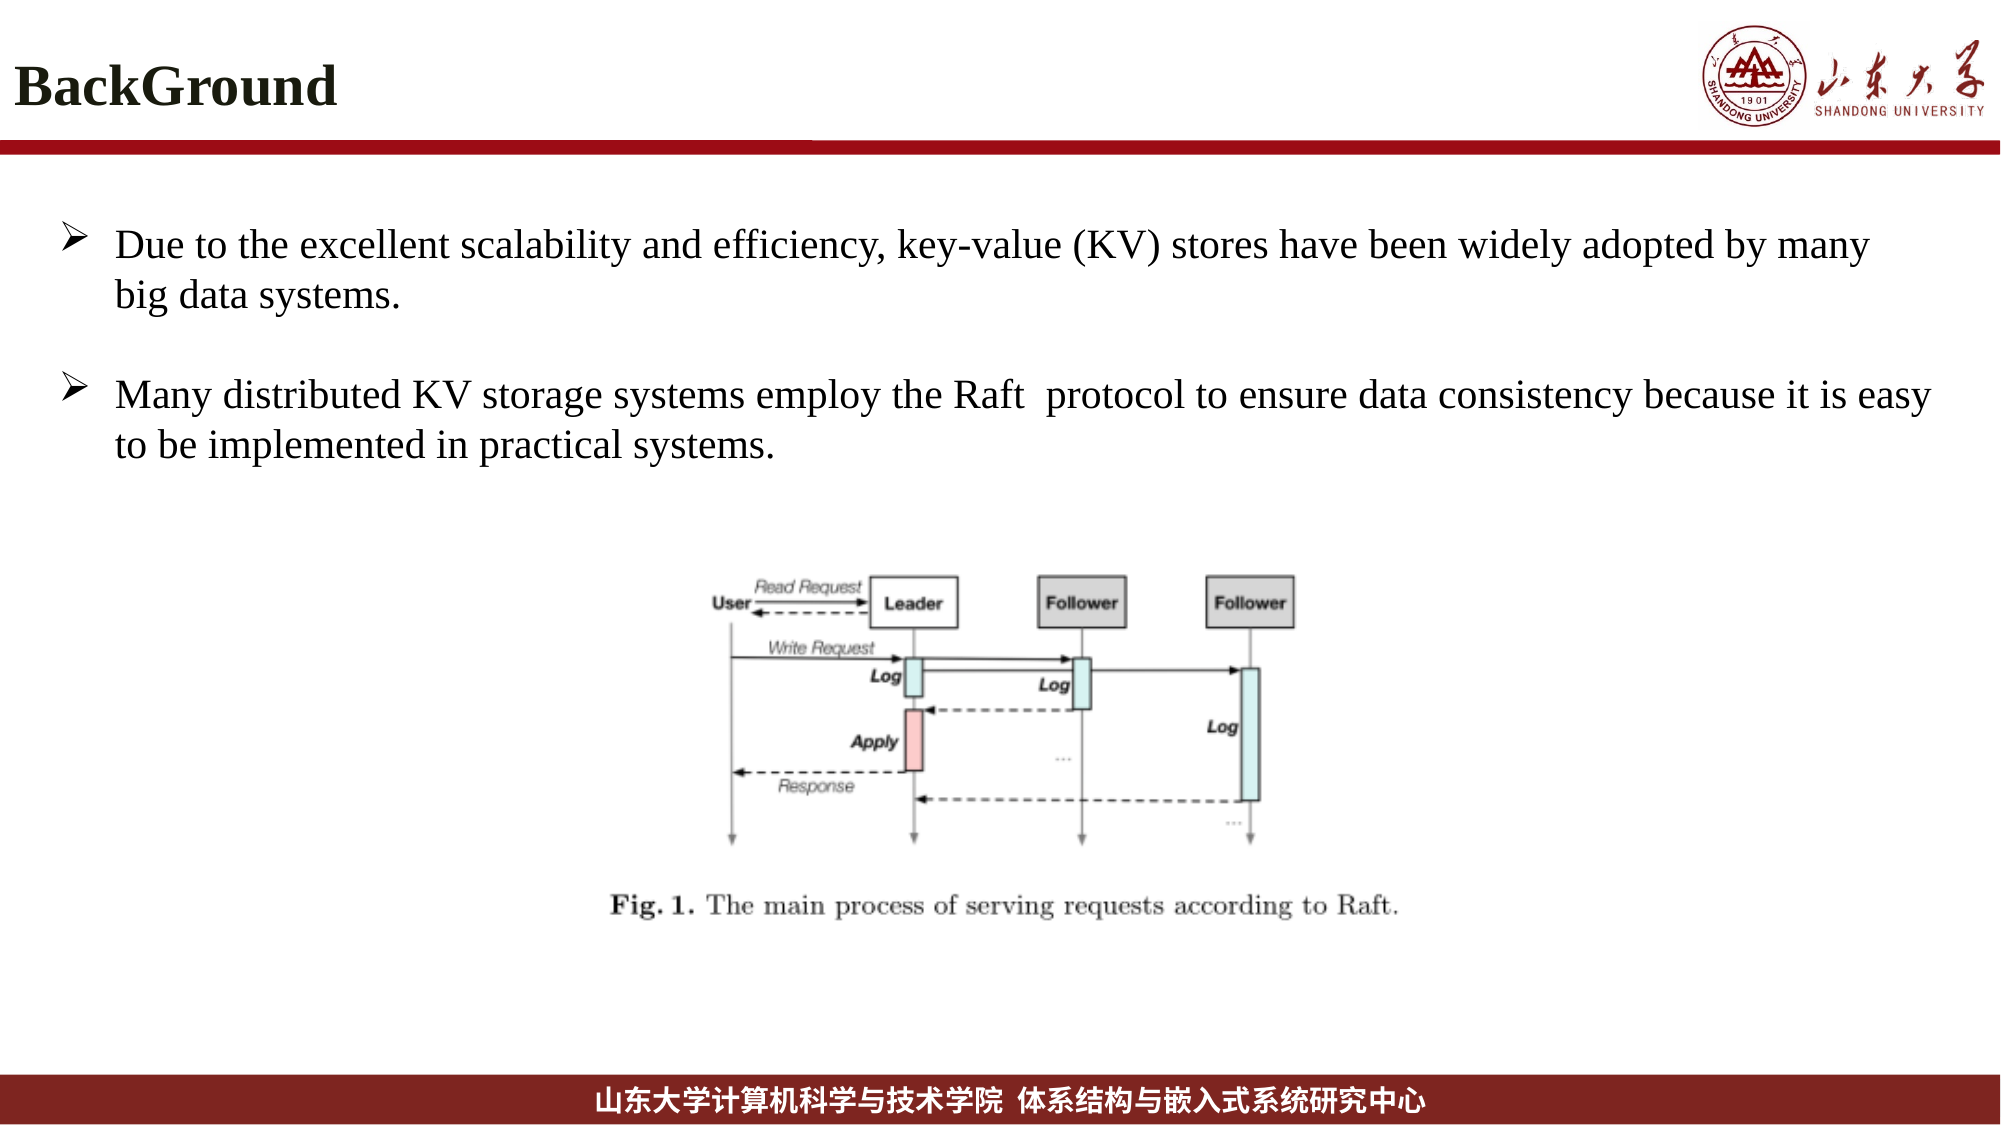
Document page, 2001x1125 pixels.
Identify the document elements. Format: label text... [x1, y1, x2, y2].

title BackGround [0, 48, 1575, 161]
picture [1698, 21, 1985, 130]
text_box Due to the excellent scalability and efficiency, key-value (KV) stores have been widely adopted by many big data systems. Many distributed KV storage systems employ the Raft protocol to ensure data consistency because it is easy to be implemented in practical systems. [43, 209, 1950, 475]
picture [590, 562, 1410, 928]
